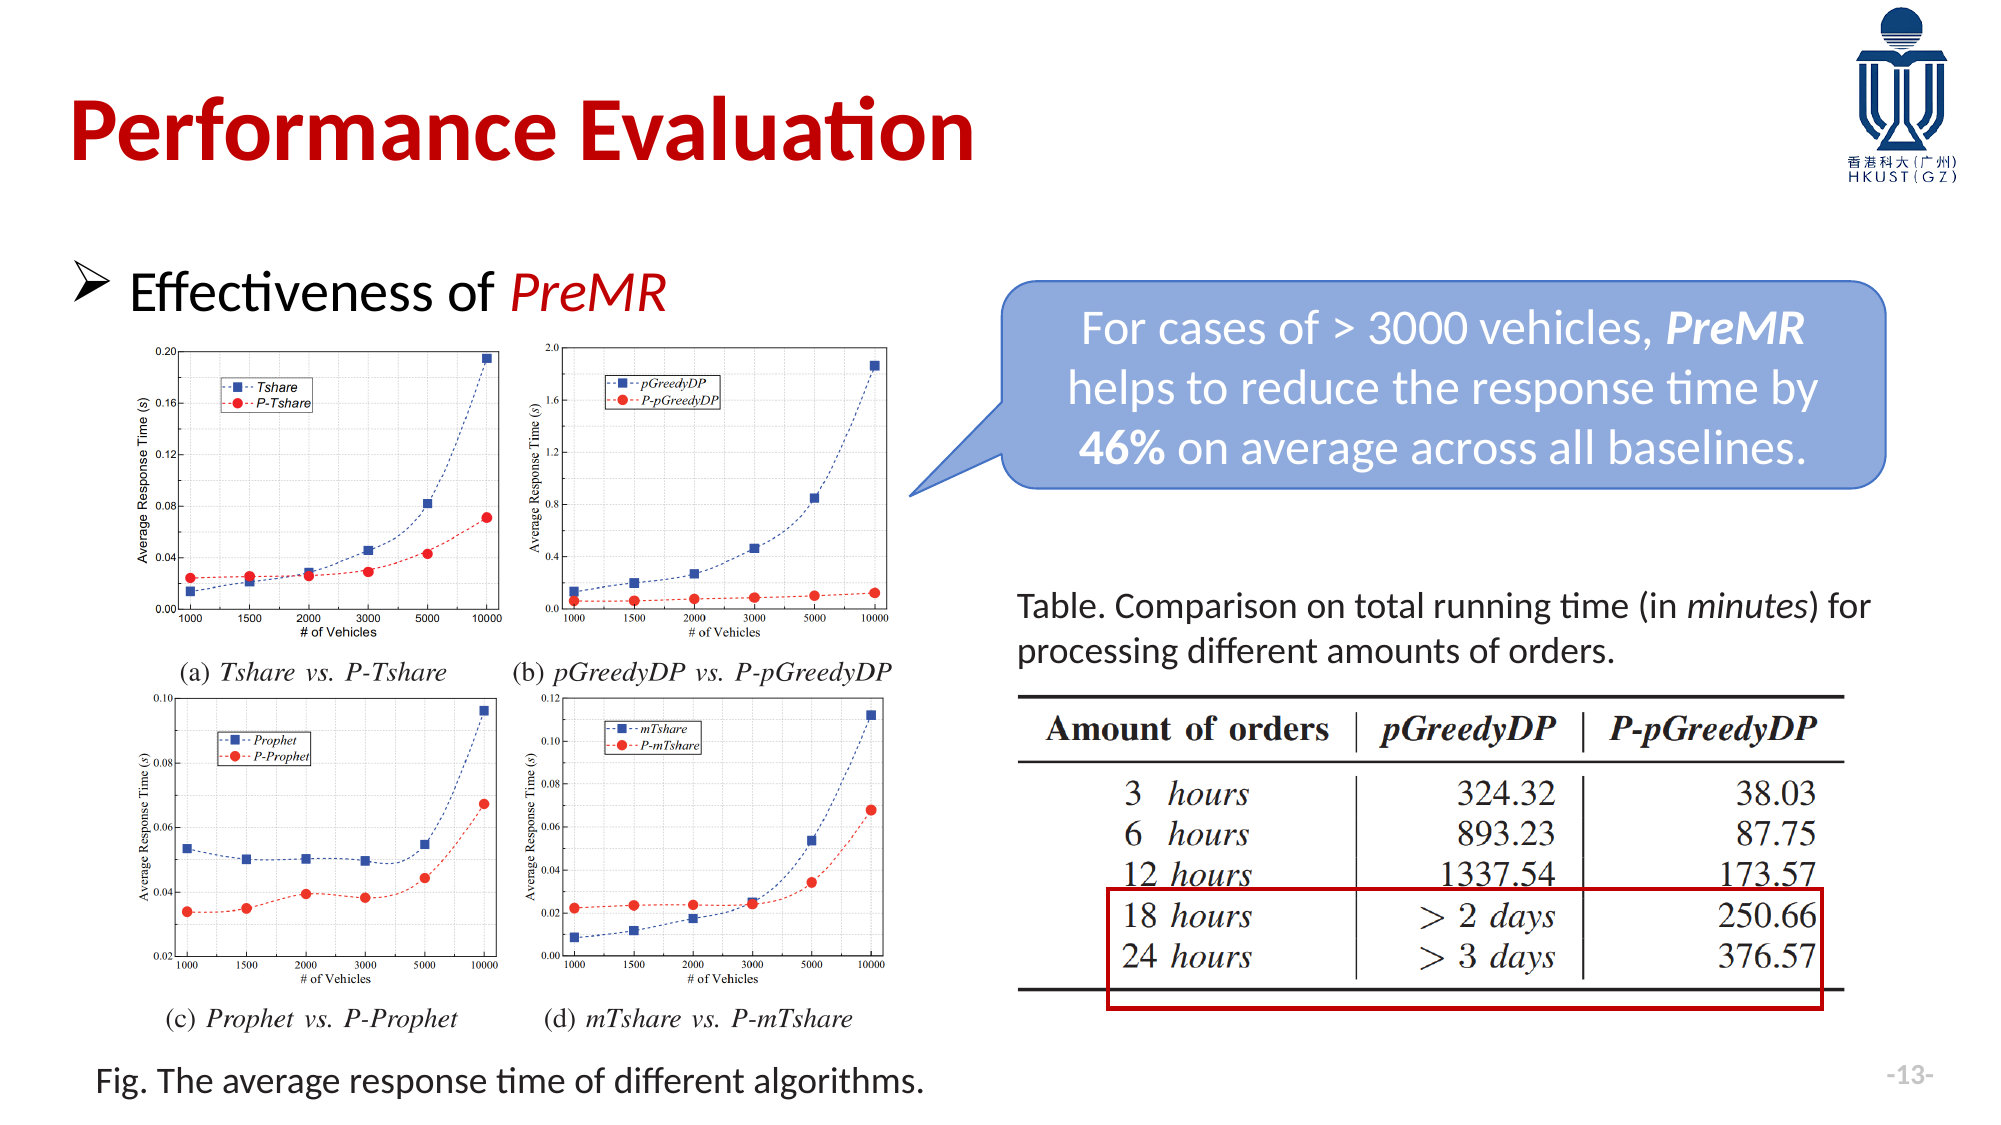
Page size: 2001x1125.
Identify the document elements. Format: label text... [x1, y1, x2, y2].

text_box Fig. The average response time of different algorithms. [80, 1048, 1029, 1109]
title Performance Evaluation [54, 35, 1950, 226]
text_box Table. Comparison on total running time (in minutes) for processing different amounts of orders. [1002, 573, 1950, 679]
list Effectiveness of PreMR [54, 253, 1950, 1014]
picture [1003, 679, 1854, 999]
picture [132, 339, 895, 1035]
text_box [1107, 999, 1823, 1010]
text_box For cases of > 3000 vehicles, PreMR helps to reduce the response time by 46% on average across all baselines. [908, 280, 1887, 498]
picture [1803, 0, 2000, 196]
slide_number -13- [1499, 1042, 1950, 1103]
